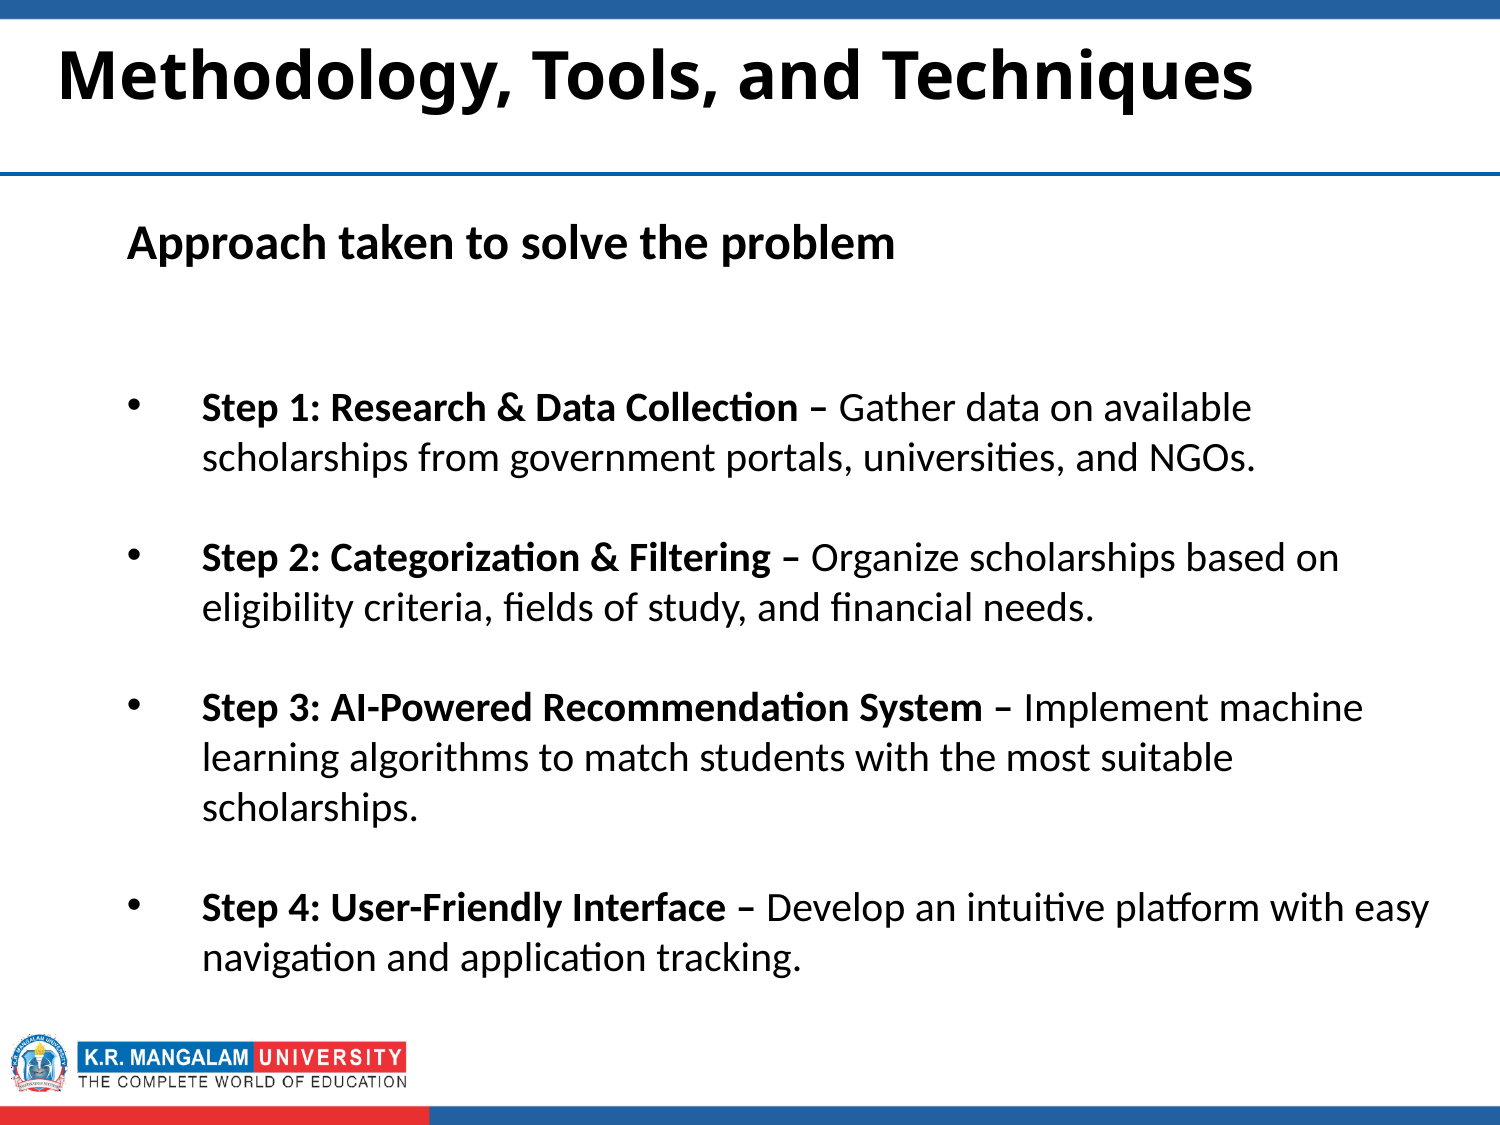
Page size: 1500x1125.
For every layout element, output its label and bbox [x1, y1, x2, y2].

picture [11, 1034, 408, 1093]
list [0, 181, 1500, 1125]
list [0, 0, 1500, 173]
